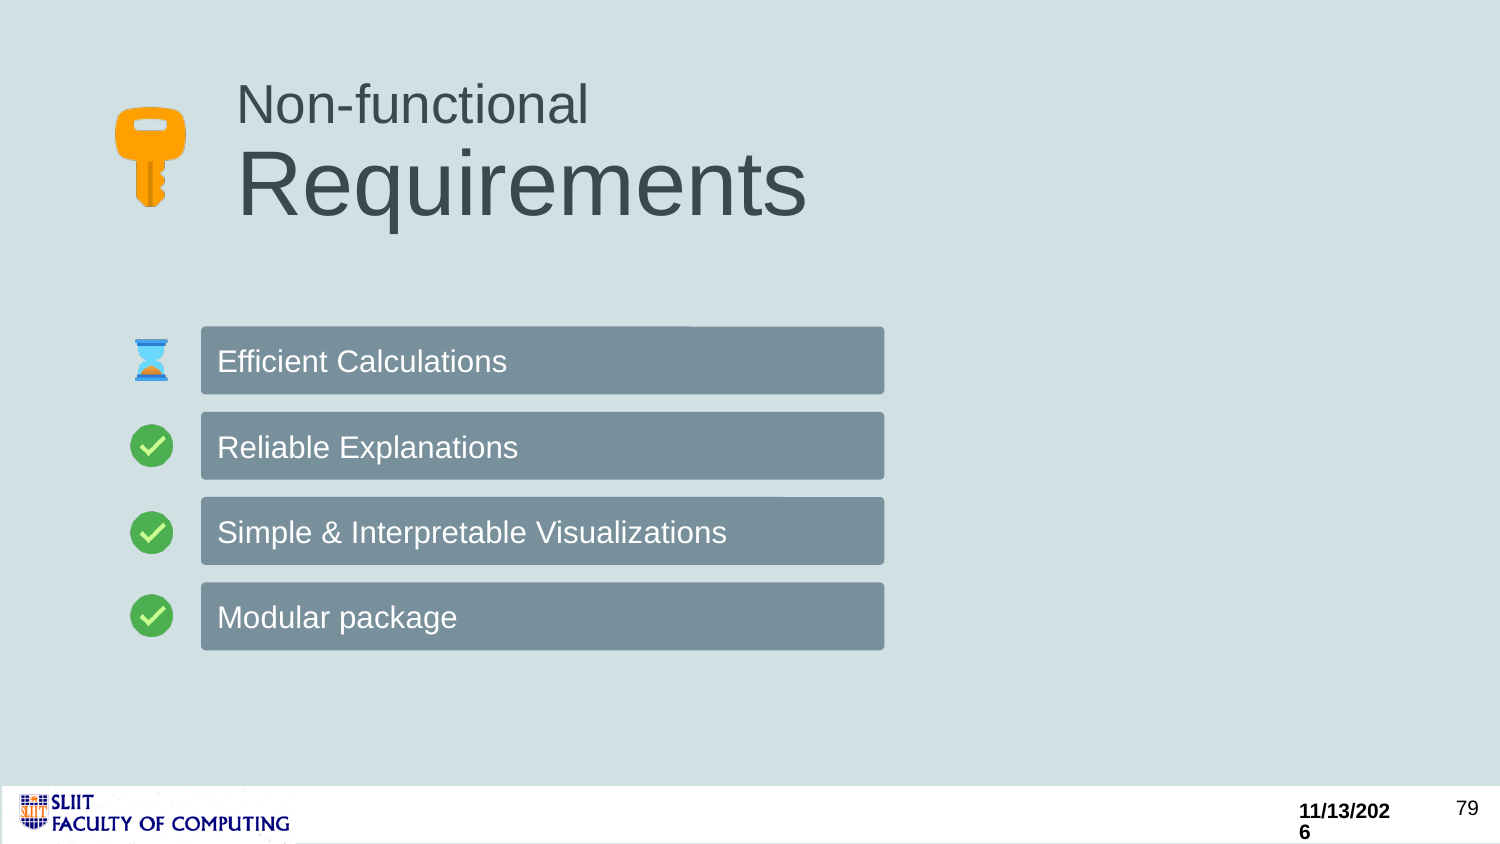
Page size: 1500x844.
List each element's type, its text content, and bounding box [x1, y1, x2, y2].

text_box Efficient Calculations [198, 324, 887, 397]
picture [124, 334, 177, 387]
picture [2, 786, 296, 844]
picture [125, 507, 177, 558]
slide_number 79 [1403, 769, 1494, 844]
text_box Simple & Interpretable Visualizations [198, 494, 887, 567]
text_box Modular package [198, 580, 887, 653]
picture [125, 420, 177, 472]
text_box Non-functional Requirements [224, 70, 1409, 241]
text_box Reliable Explanations [198, 409, 887, 482]
picture [125, 590, 177, 642]
picture [93, 100, 207, 214]
